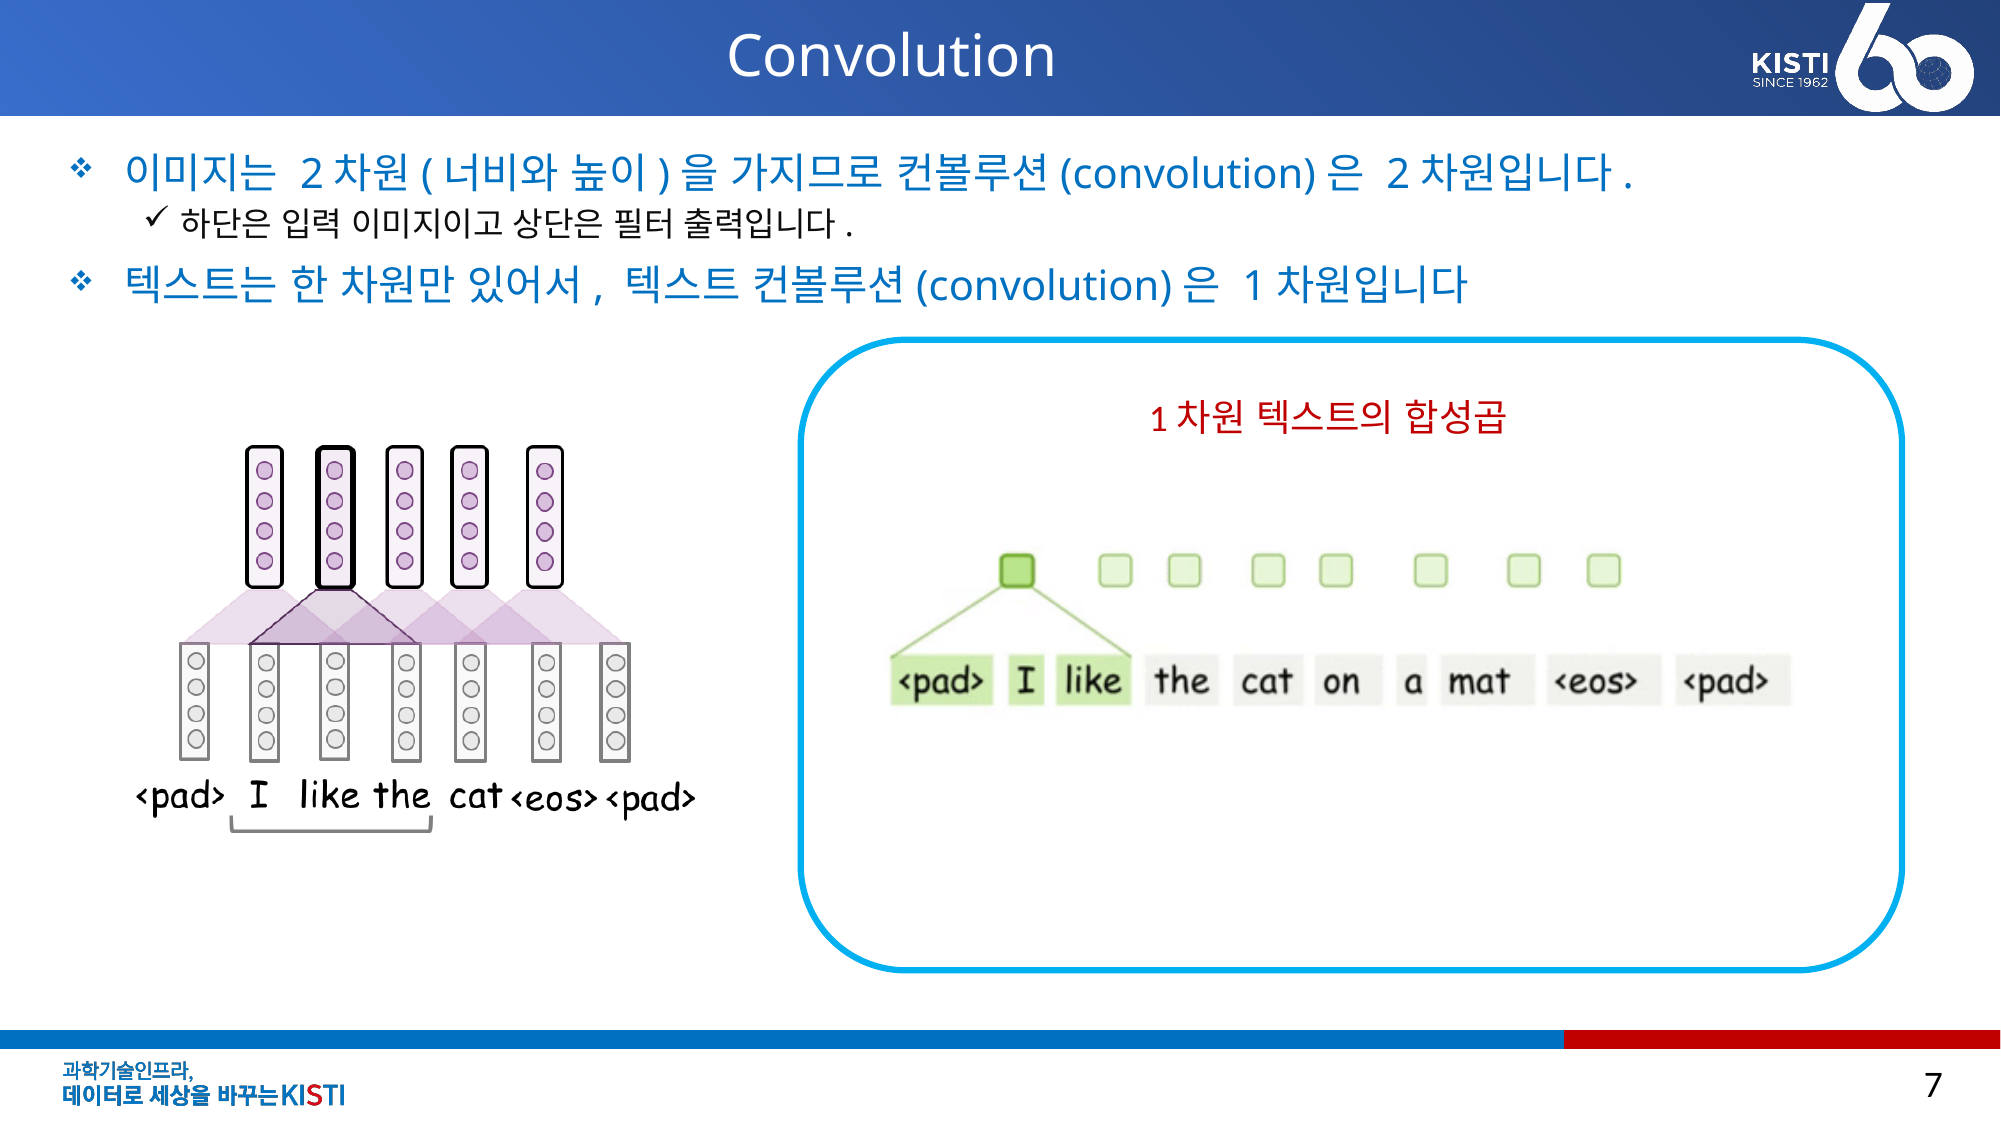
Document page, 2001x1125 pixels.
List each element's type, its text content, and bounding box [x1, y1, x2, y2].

picture [1753, 3, 1974, 112]
picture [857, 504, 1821, 746]
picture [124, 334, 729, 894]
list 이미지는 2차원(너비와 높이)을 가지므로 컨볼루션(convolution)은 2차원입니다. 하단은 입력 이미지이고 상단은 필터 출력입니다. 텍스트는 한 차원만 있어서, 텍스트 컨볼루션(convolution)은 1차원입니다 [53, 144, 1947, 1015]
picture [63, 1061, 344, 1106]
title Convolution [63, 0, 1720, 116]
slide_number 7 [1605, 1053, 1958, 1113]
text_box [799, 338, 1904, 972]
